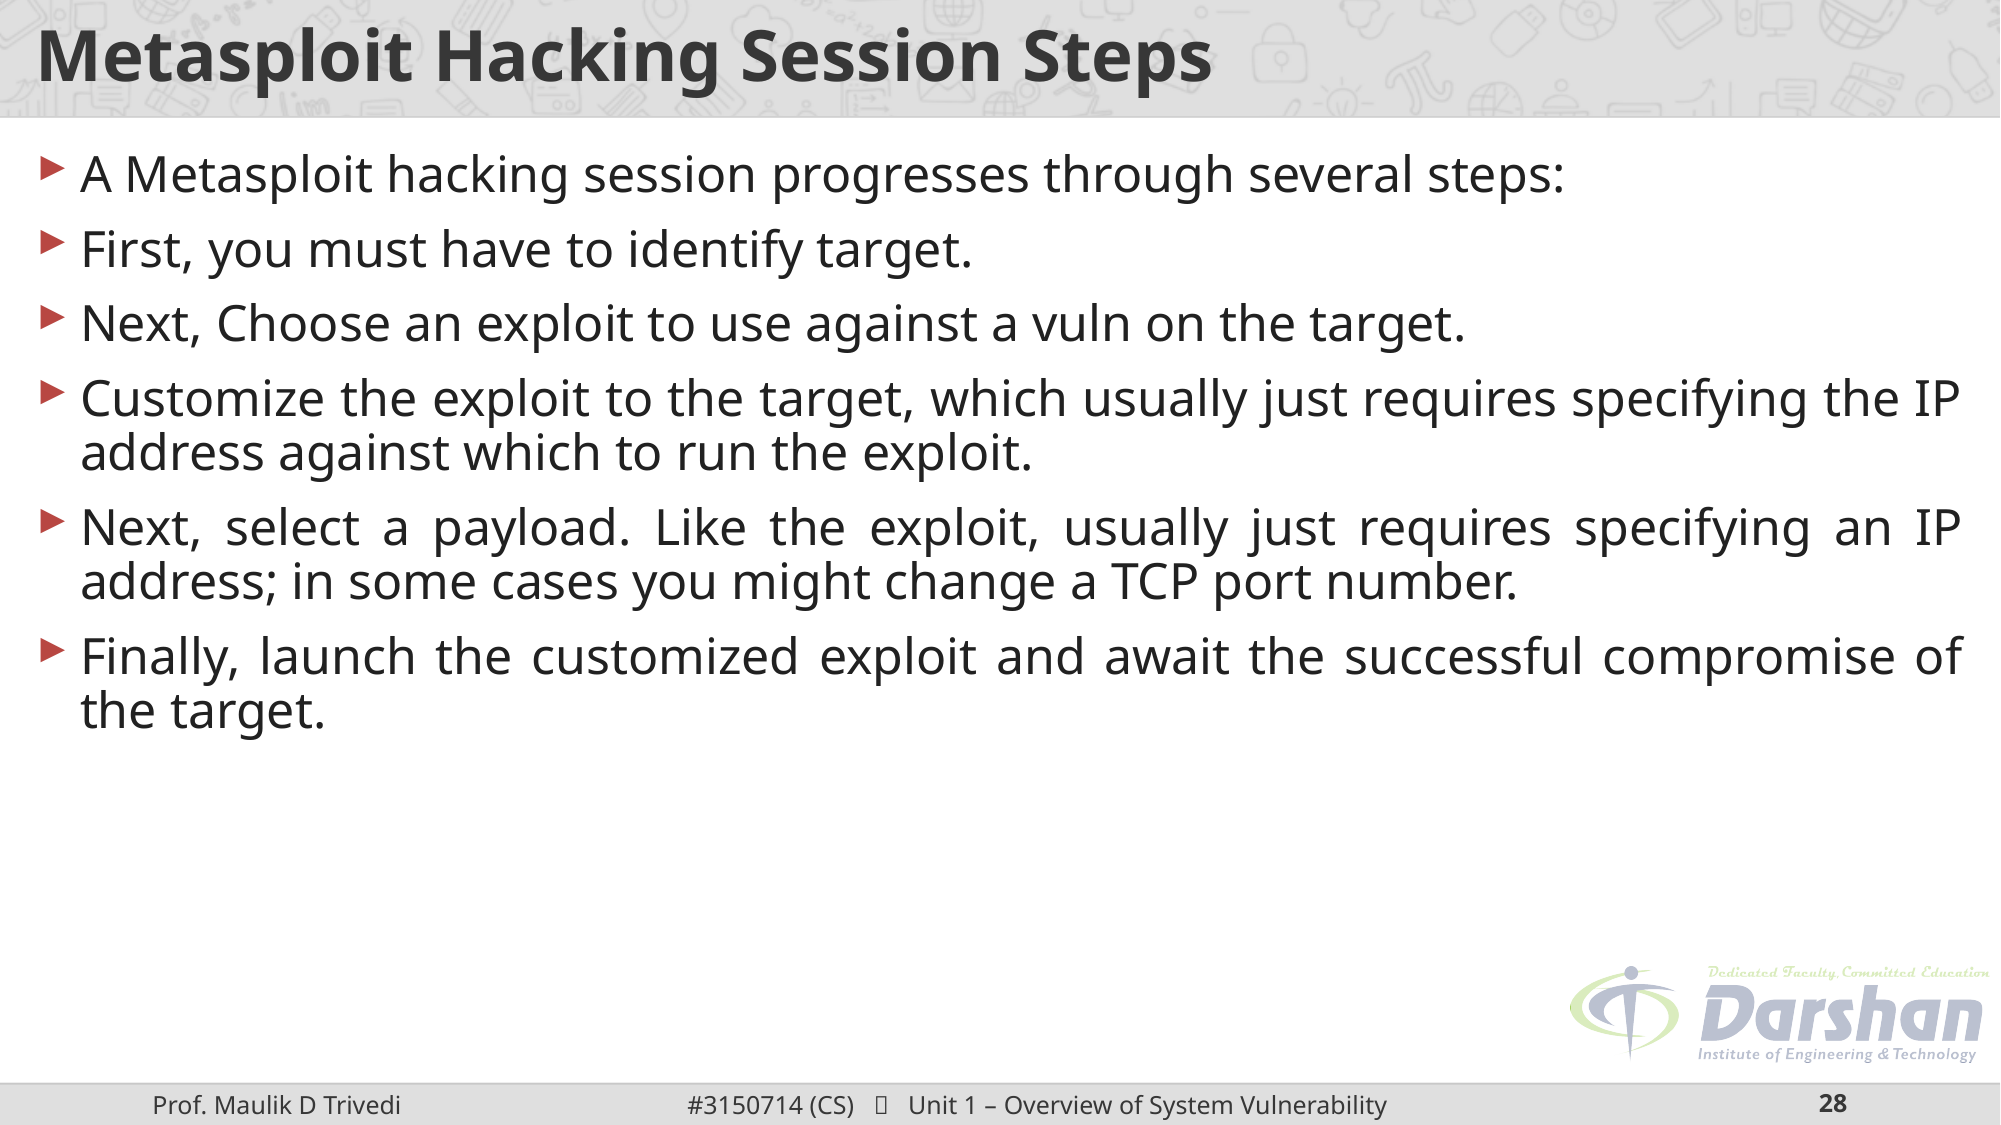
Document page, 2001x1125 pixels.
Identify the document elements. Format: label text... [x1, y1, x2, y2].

title Metasploit Hacking Session Steps [0, 0, 2000, 117]
list A Metasploit hacking session progresses through several steps: First, you must have to identify target. Next, Choose an exploit to use against a vuln on the target. Customize the exploit to the target, which usually just requires specifying the IP address against which to run the exploit. Next, select a payload. Like the exploit, usually just requires specifying an IP address; in some cases you might change a TCP port number. Finally, launch the customized exploit and await the successful compromise of the target. [21, 141, 1979, 1059]
